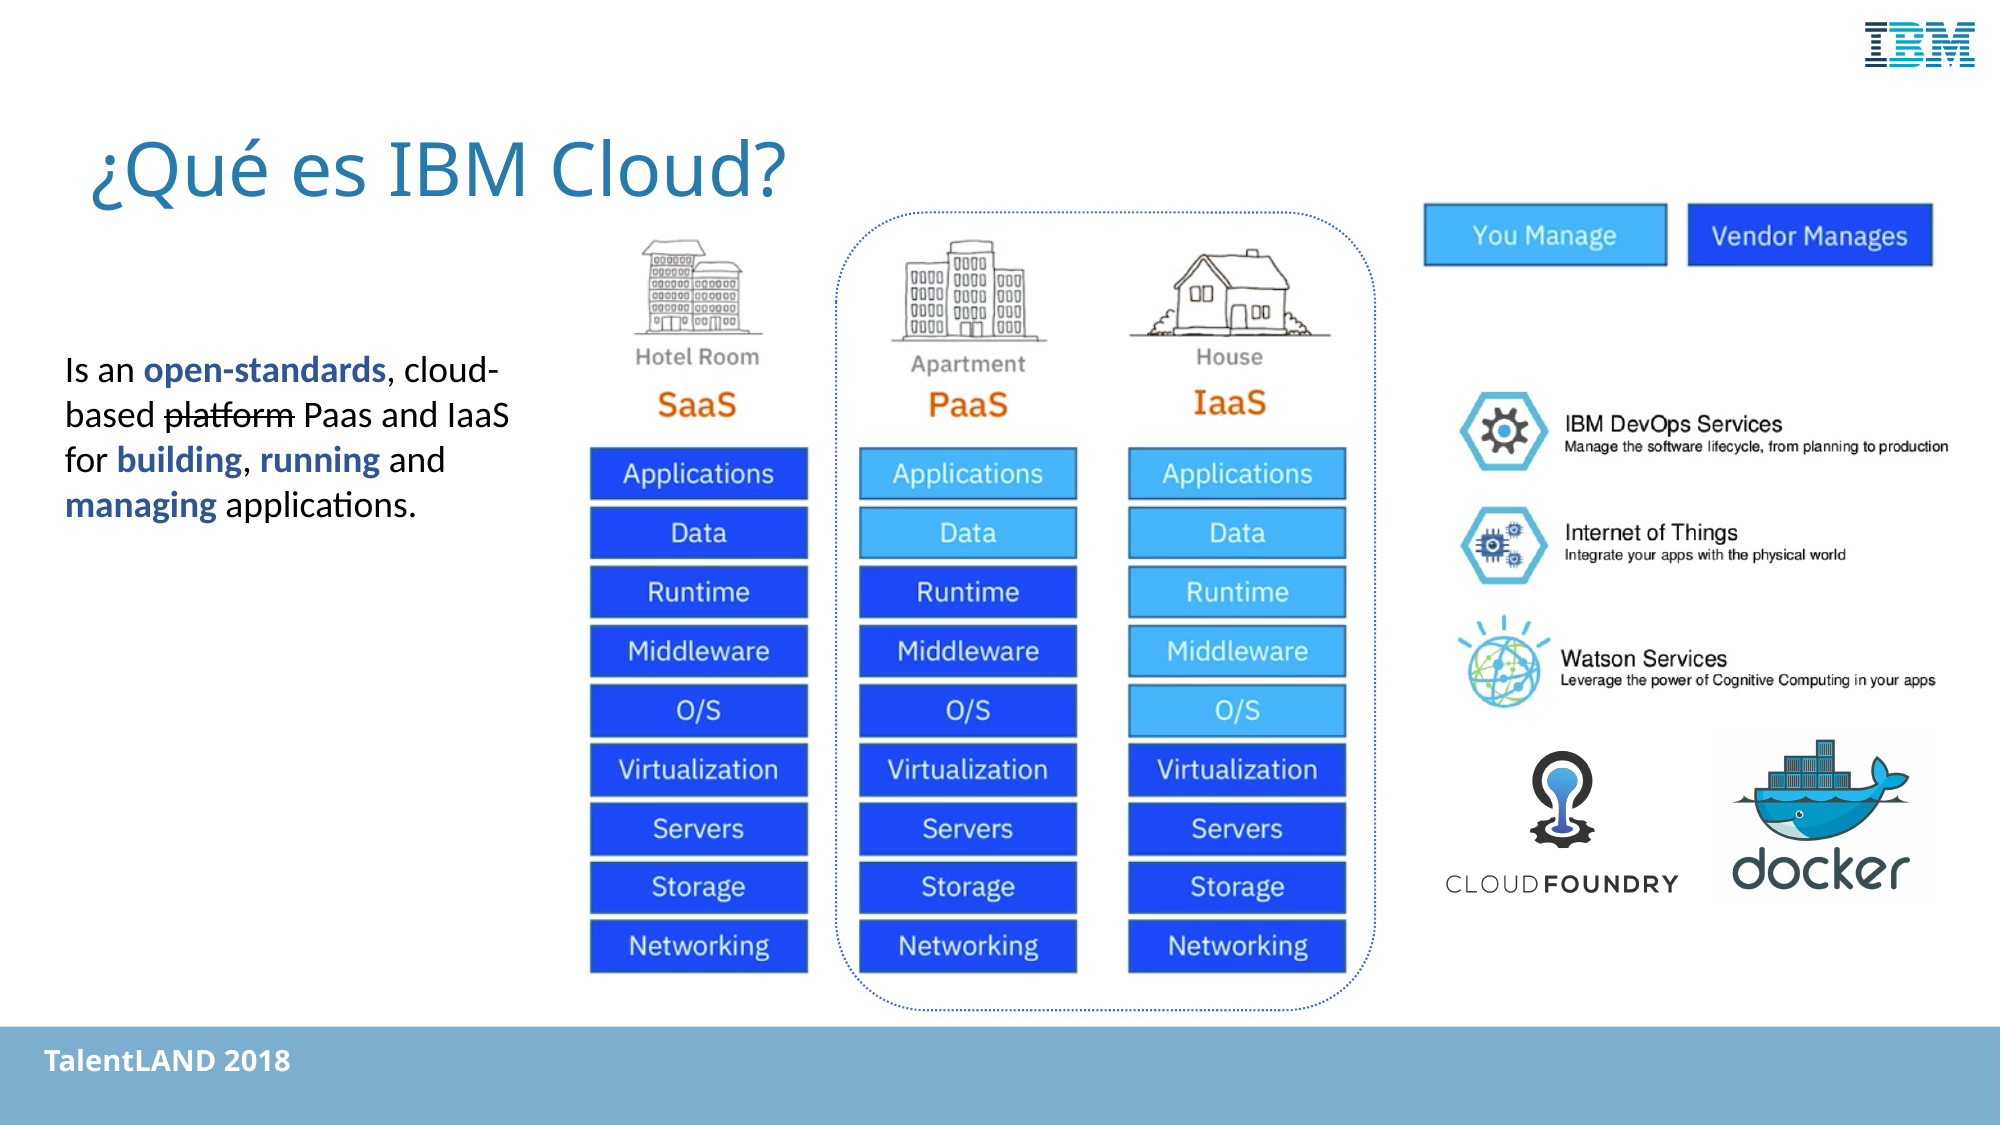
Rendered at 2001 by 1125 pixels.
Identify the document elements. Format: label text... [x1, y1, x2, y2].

title ¿Qué es IBM Cloud? [74, 141, 1975, 205]
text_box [562, 212, 1375, 1011]
text_box Is an open-standards, cloud-based platform Paas and IaaS for building, running and managing applications. [49, 337, 562, 533]
picture [1865, 22, 1975, 67]
text_box [0, 1026, 2000, 1125]
text_box TalentLAND 2018 [28, 1034, 307, 1085]
picture [1395, 719, 1932, 919]
picture [1399, 188, 1952, 279]
picture [1448, 380, 1952, 713]
